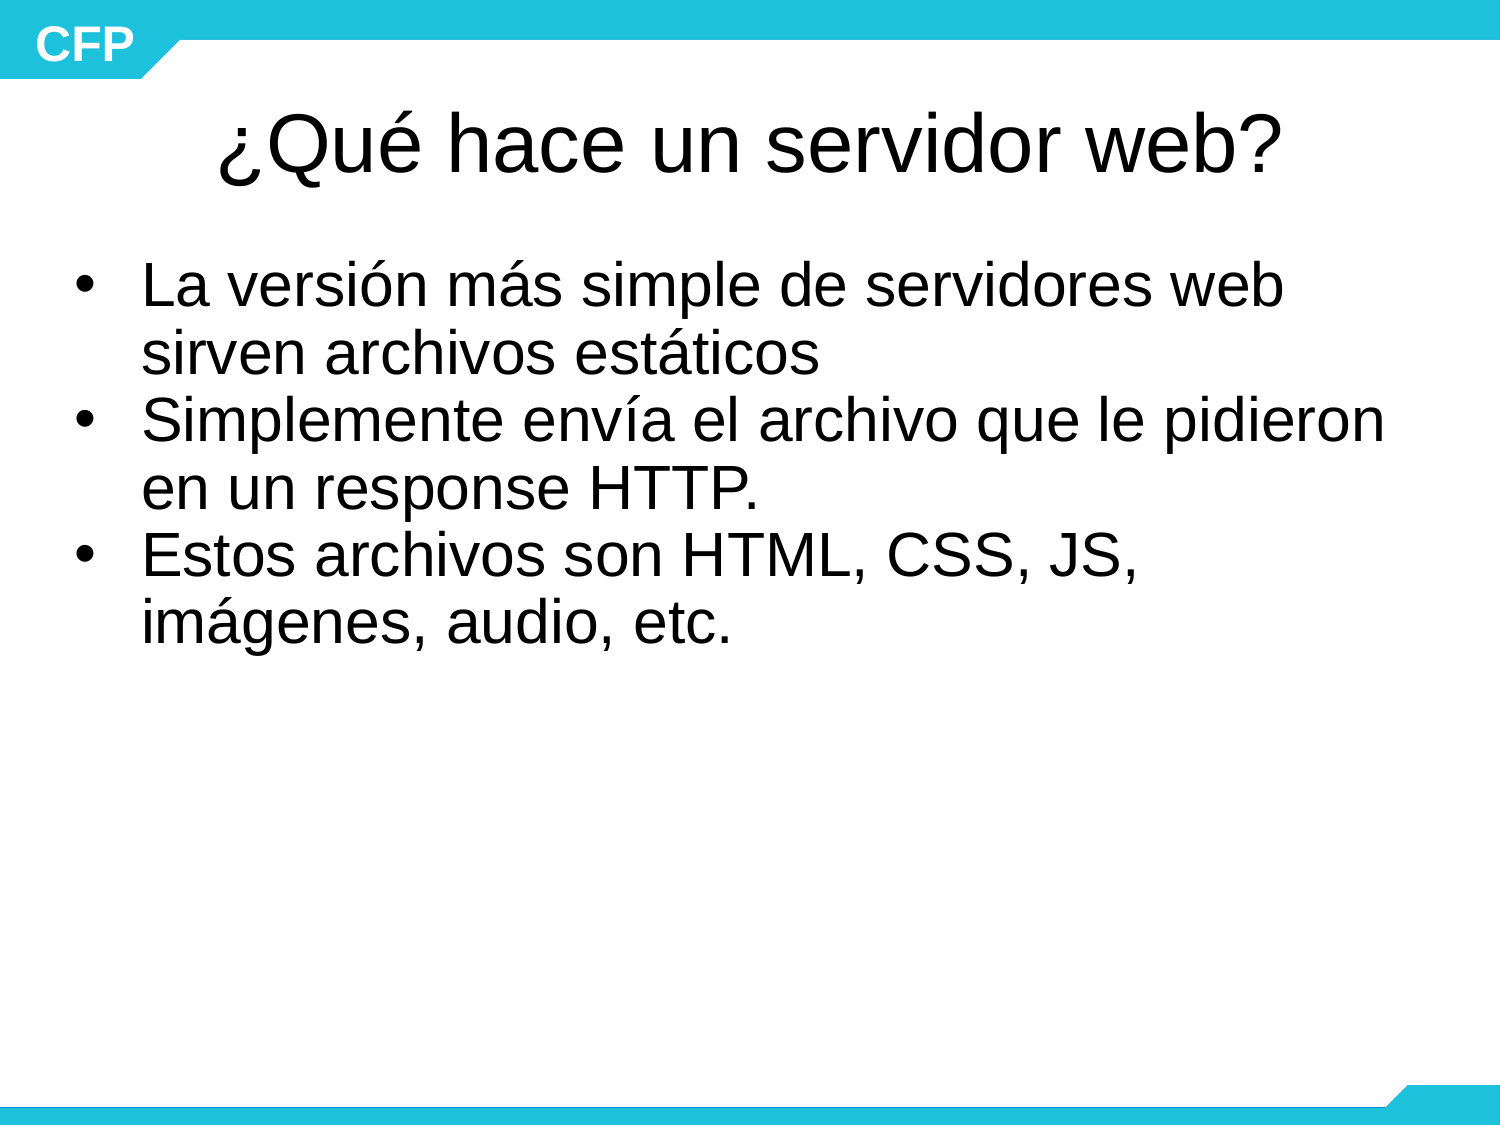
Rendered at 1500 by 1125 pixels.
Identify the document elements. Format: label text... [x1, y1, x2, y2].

title ¿Qué hace un servidor web? [103, 45, 1397, 245]
list La versión más simple de servidores web sirven archivos estáticos Simplemente envía el archivo que le pidieron en un response HTTP. Estos archivos son HTML, CSS, JS, imágenes, audio, etc. [51, 245, 1449, 1053]
